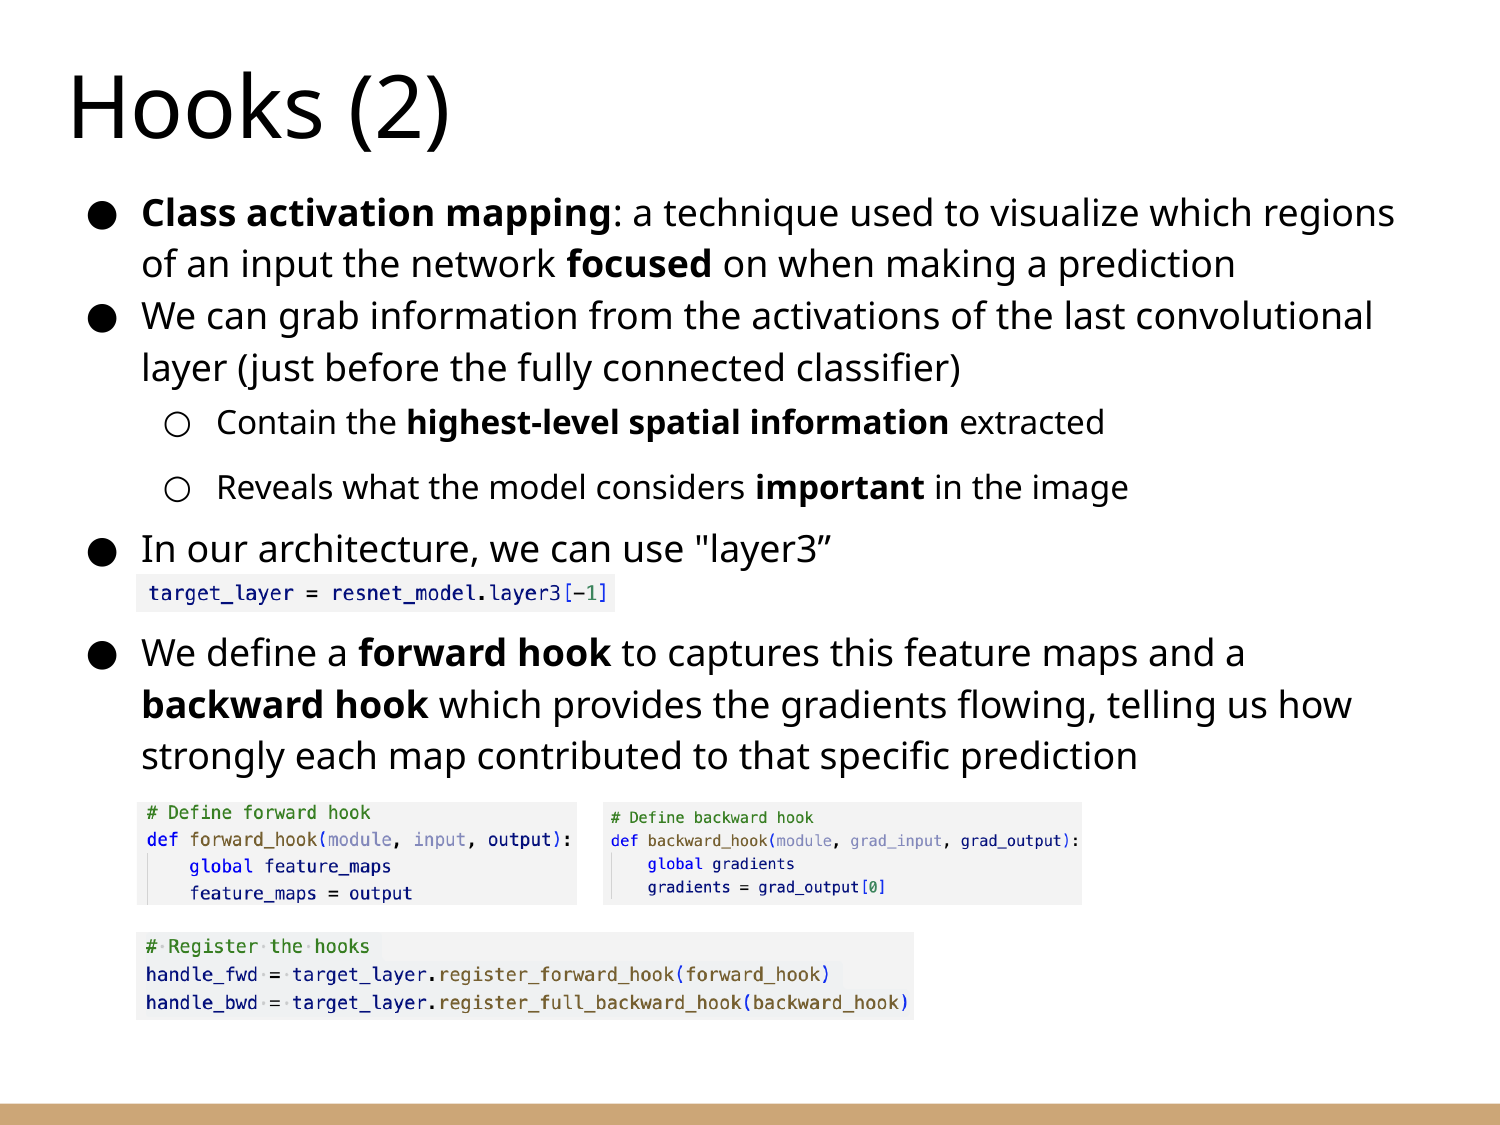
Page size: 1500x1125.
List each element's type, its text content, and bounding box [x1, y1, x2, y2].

title Hooks (2) [51, 69, 1449, 166]
picture [136, 574, 615, 612]
picture [136, 932, 914, 1021]
picture [603, 802, 1082, 905]
list Class activation mapping: a technique used to visualize which regions of an input the network focused on when making a prediction We can grab information from the activations of the last convolutional layer (just before the fully connected classifier) Contain the highest-level spatial information extracted Reveals what the model considers important in the image In our architecture, we can use "layer3” We define a forward hook to captures this feature maps and a backward hook which provides the gradients flowing, telling us how strongly each map contributed to that specific prediction [51, 166, 1449, 982]
picture [136, 802, 578, 905]
